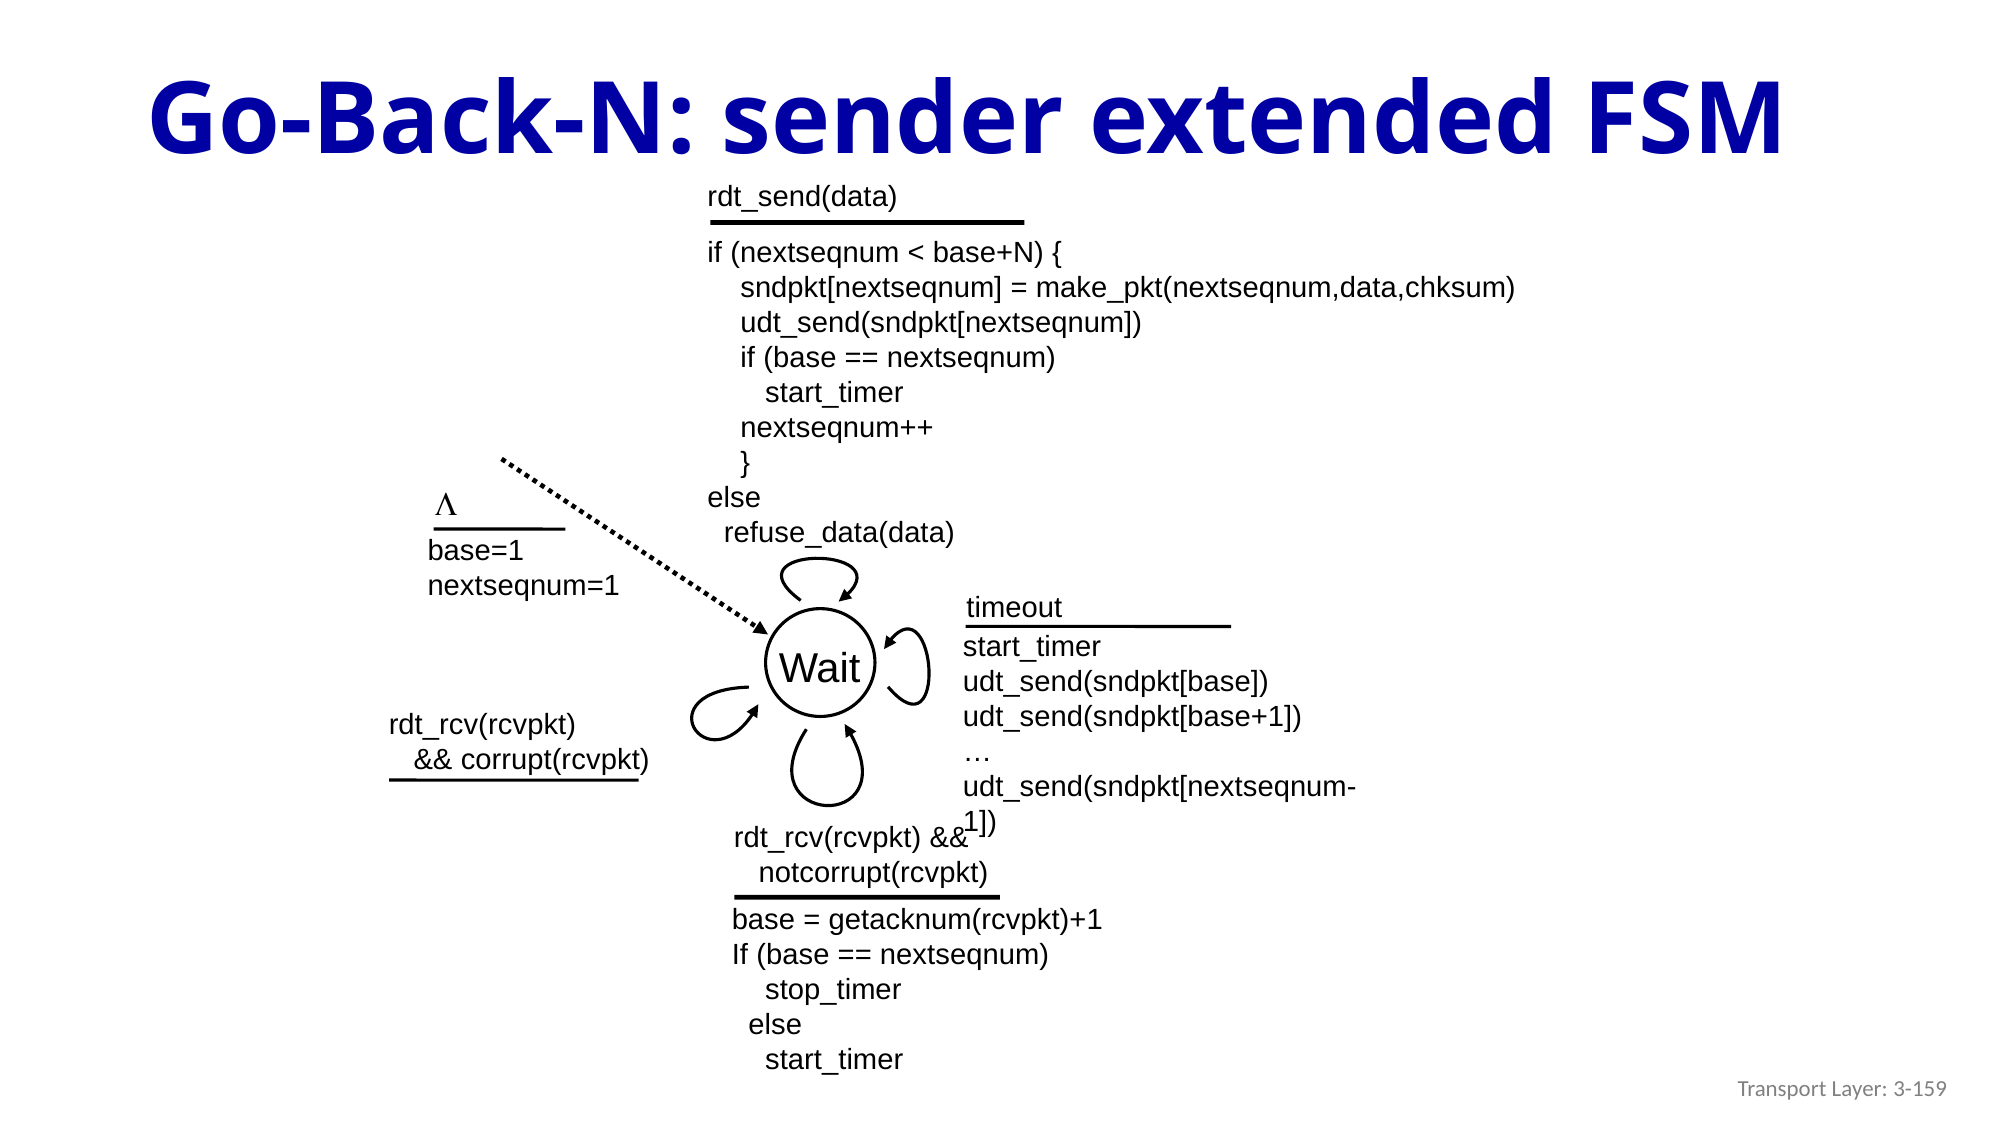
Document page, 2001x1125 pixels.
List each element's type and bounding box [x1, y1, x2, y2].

text_box [544, 486, 596, 522]
text_box [536, 481, 543, 487]
text_box [412, 474, 660, 607]
slide_number [1512, 1056, 1963, 1117]
text_box [373, 170, 1599, 1030]
text_box [738, 614, 745, 620]
text_box [512, 465, 519, 471]
text_box [661, 563, 689, 583]
text_box [504, 460, 511, 466]
title [131, 47, 1952, 195]
